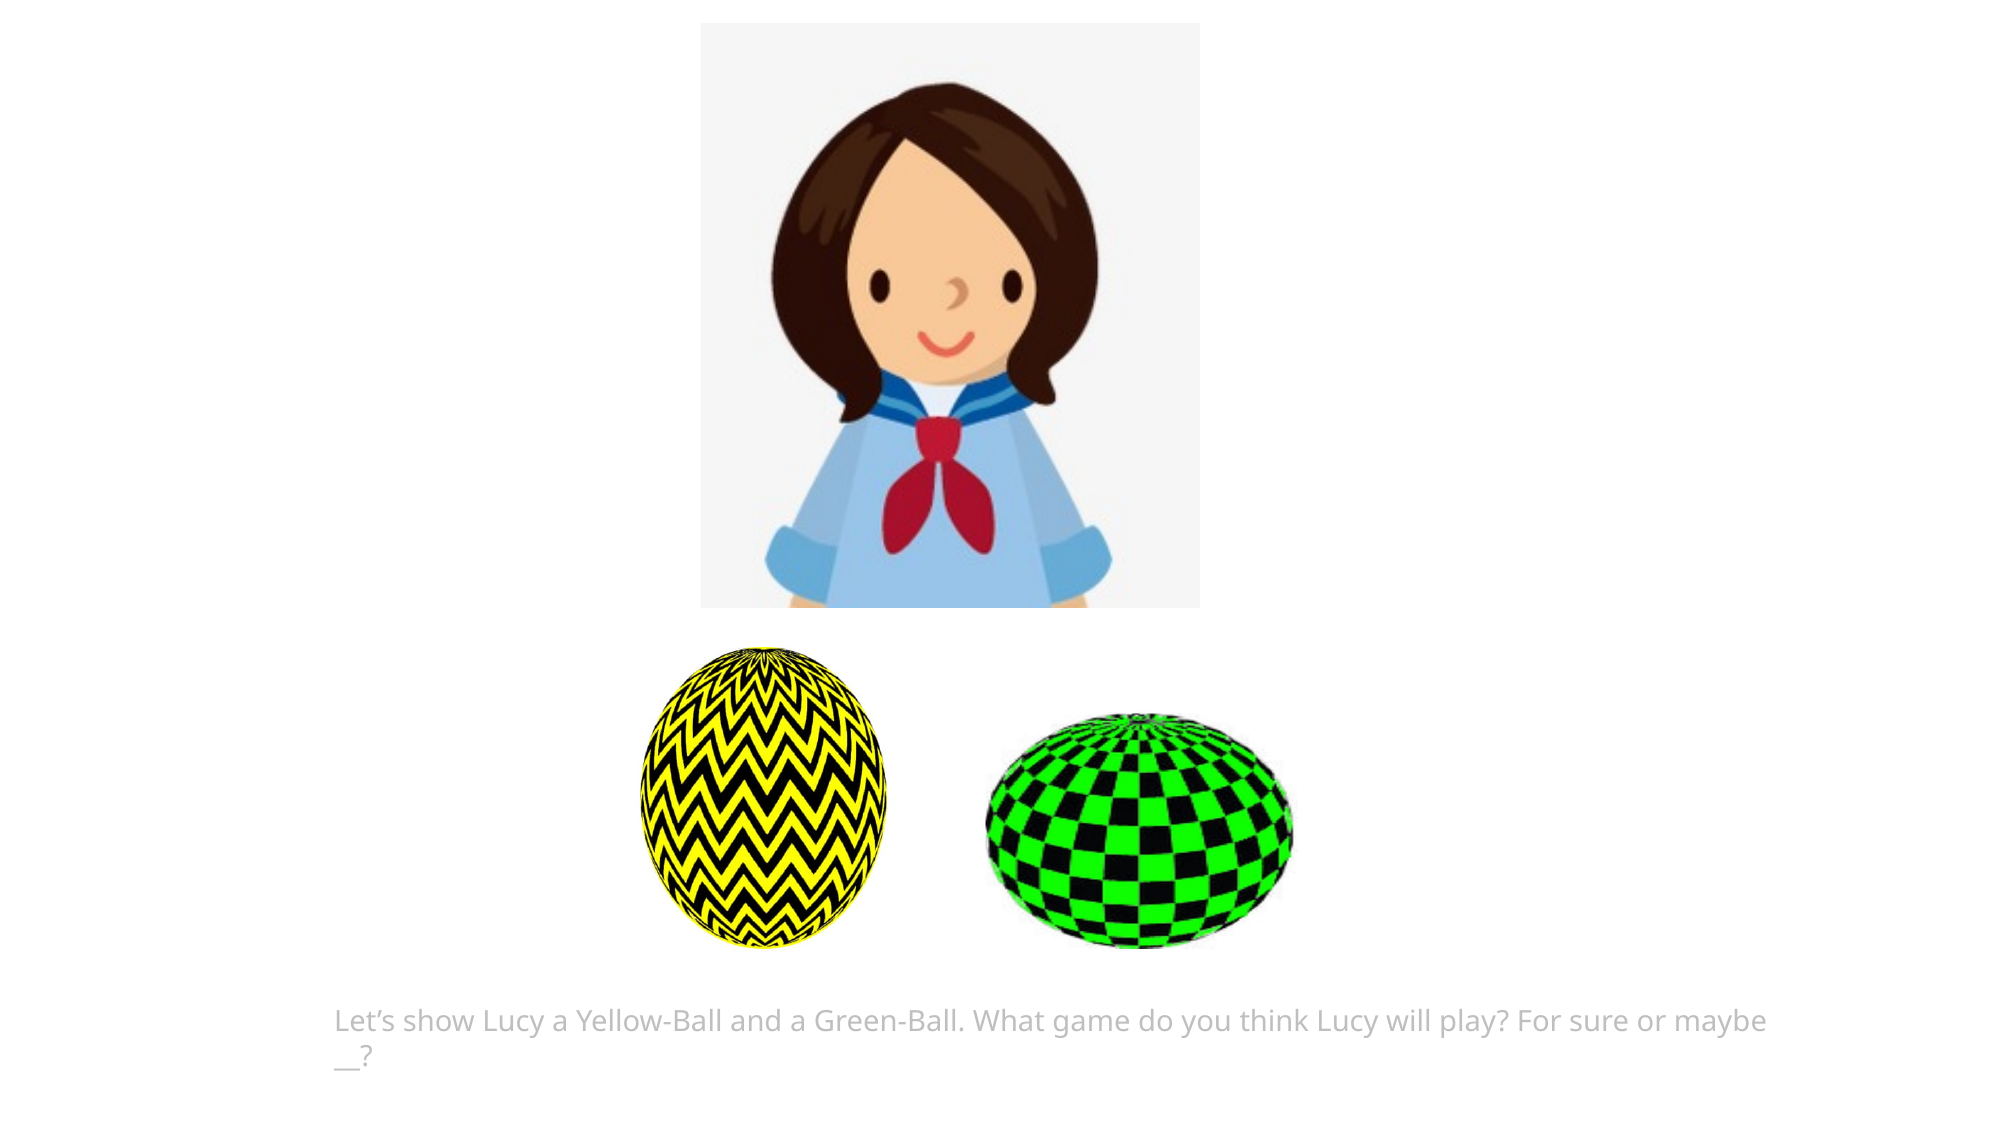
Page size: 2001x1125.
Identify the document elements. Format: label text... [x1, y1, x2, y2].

picture [563, 631, 1338, 971]
picture [700, 23, 1200, 608]
text_box Let’s show Lucy a Yellow-Ball and a Green-Ball. What game do you think Lucy will play? For sure or maybe __? [319, 994, 1809, 1080]
